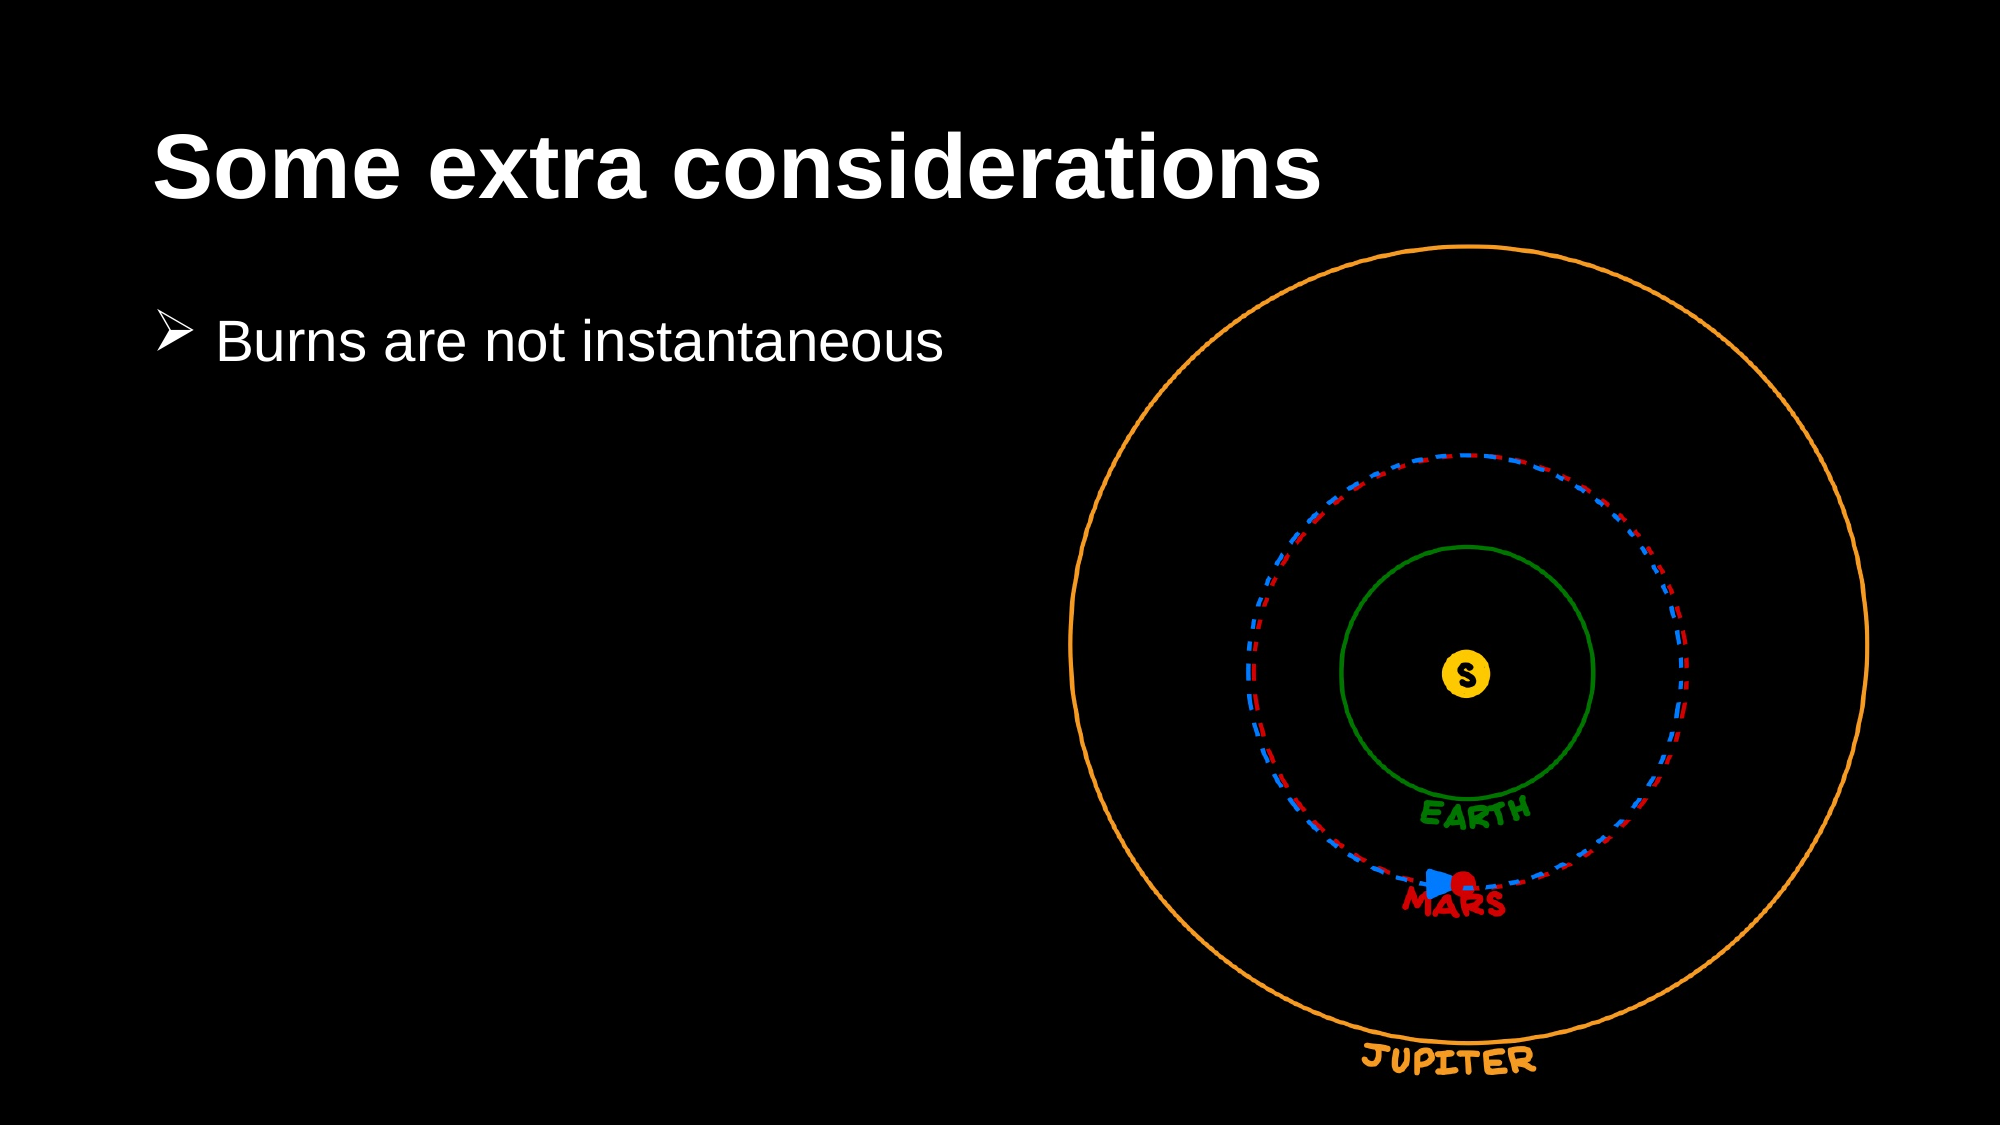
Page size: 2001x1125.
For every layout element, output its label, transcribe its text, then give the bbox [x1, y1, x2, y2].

picture [1056, 235, 1879, 1113]
list Burns are not instantaneous [137, 295, 1000, 1009]
title Some extra considerations [137, 59, 1863, 278]
